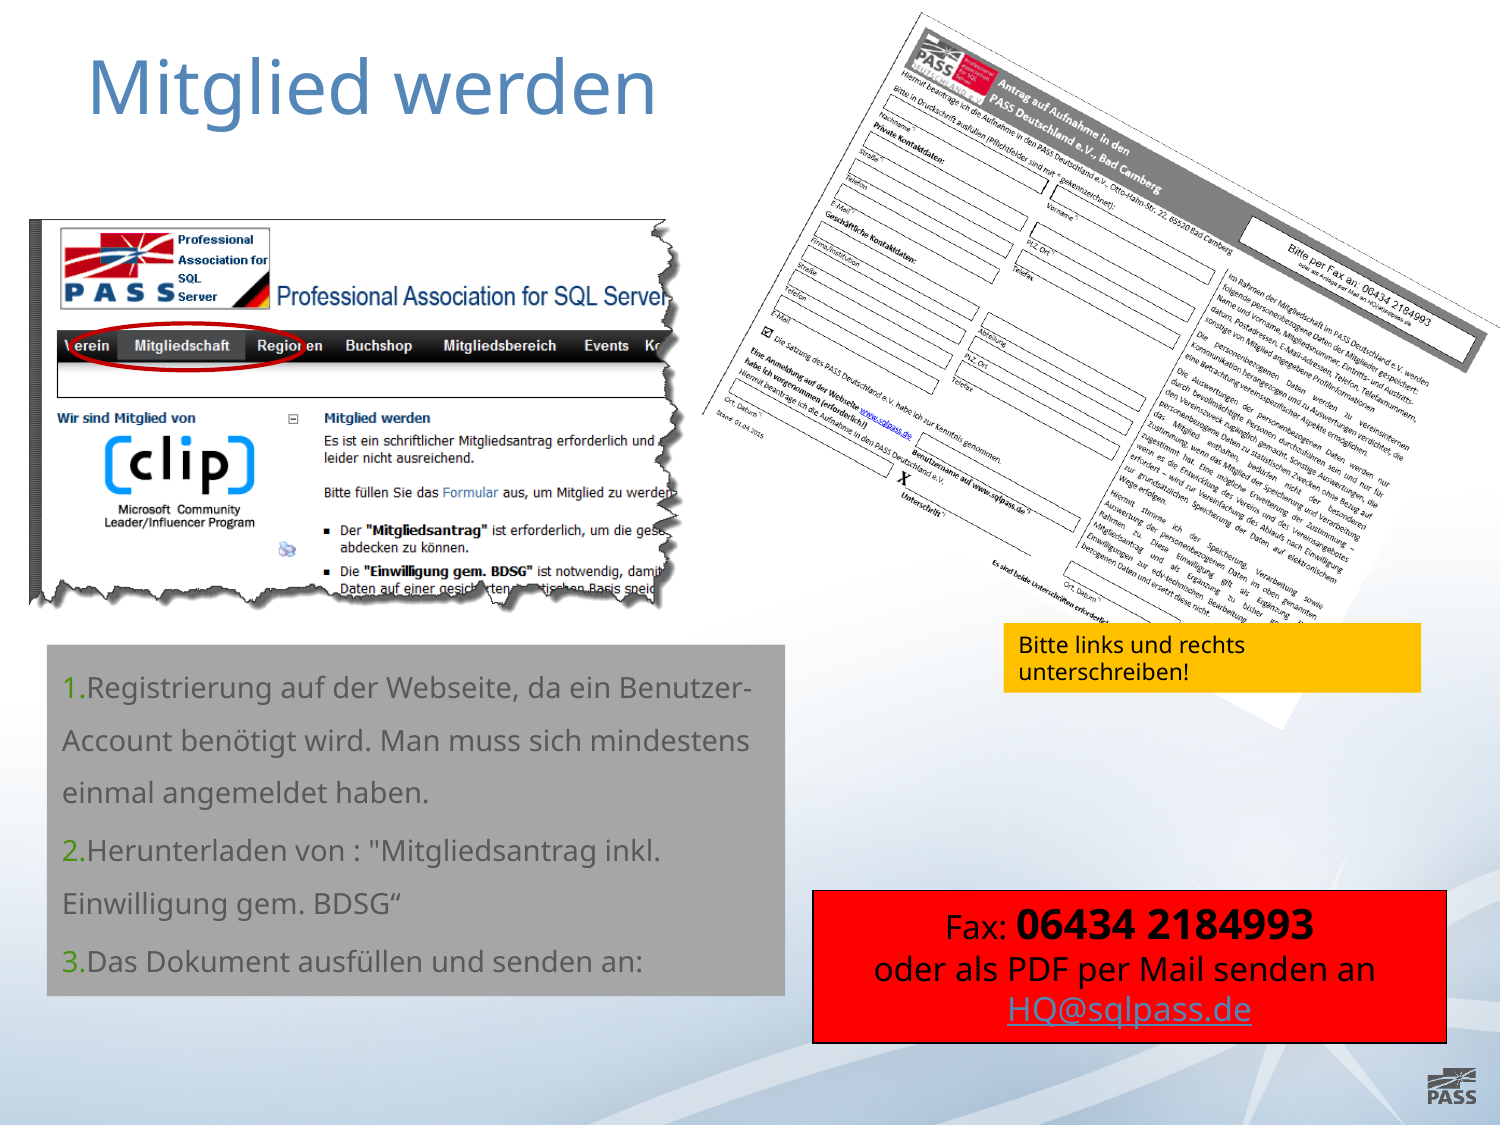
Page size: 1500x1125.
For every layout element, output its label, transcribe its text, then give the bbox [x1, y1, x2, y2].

text_box Fax: 06434 2184993 oder als PDF per Mail senden an HQ@sqlpass.de [812, 890, 1447, 1044]
title Mitglied werden [71, 48, 901, 162]
title Mitglied werden [990, 48, 1422, 139]
text_box Bitte links und rechts unterschreiben! [1003, 623, 1422, 693]
list Registrierung auf der Webseite, da ein Benutzer-Account benötigt wird. Man muss sich mindestens einmal angemeldet haben. Herunterladen von : "Mitgliedsantrag inkl. Einwilligung gem. BDSG“ Das Dokument ausfüllen und senden an: [46, 644, 786, 997]
picture [0, 0, 1500, 1125]
